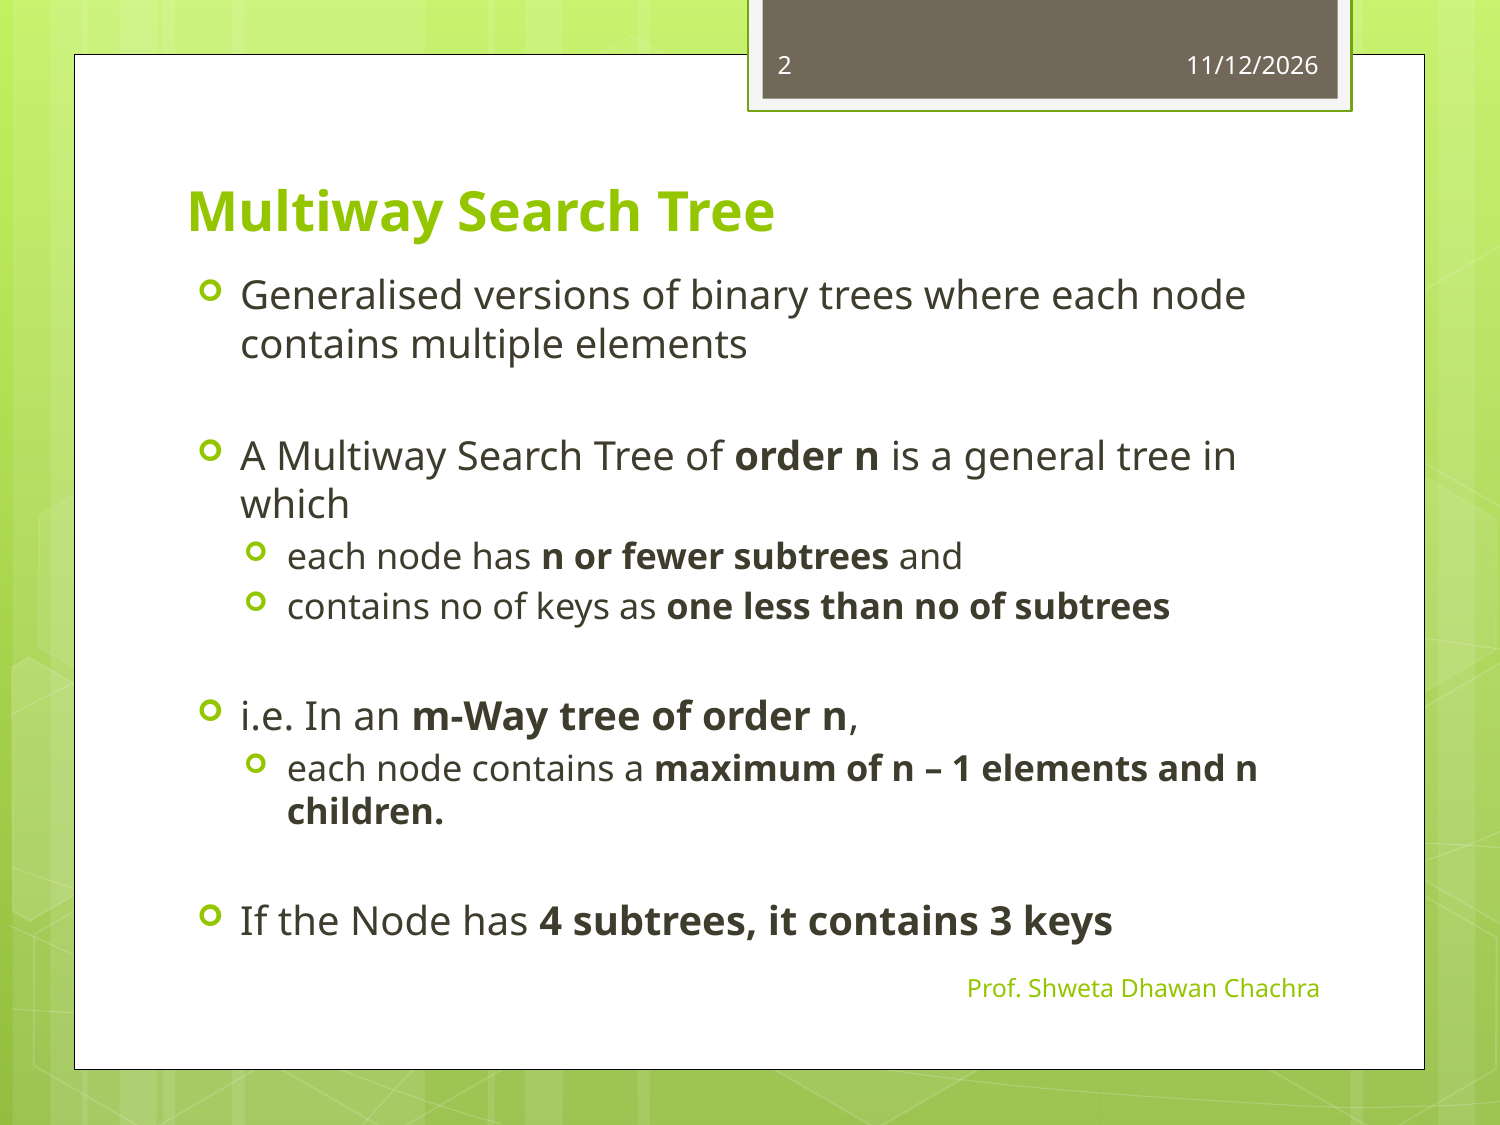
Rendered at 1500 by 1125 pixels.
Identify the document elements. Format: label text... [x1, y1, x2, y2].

footer Prof. Shweta Dhawan Chachra [761, 960, 1336, 1020]
title Multiway Search Tree [171, 168, 1324, 250]
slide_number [983, 36, 1334, 97]
list Generalised versions of binary trees where each node contains multiple elements A Multiway Search Tree of order n is a general tree in which each node has n or fewer subtrees and contains no of keys as one less than no of subtrees i.e. In an m-Way tree of order n, each node contains a maximum of n – 1 elements and n children. If the Node has 4 subtrees, it contains 3 keys [171, 262, 1283, 957]
slide_number 2 [762, 36, 982, 97]
